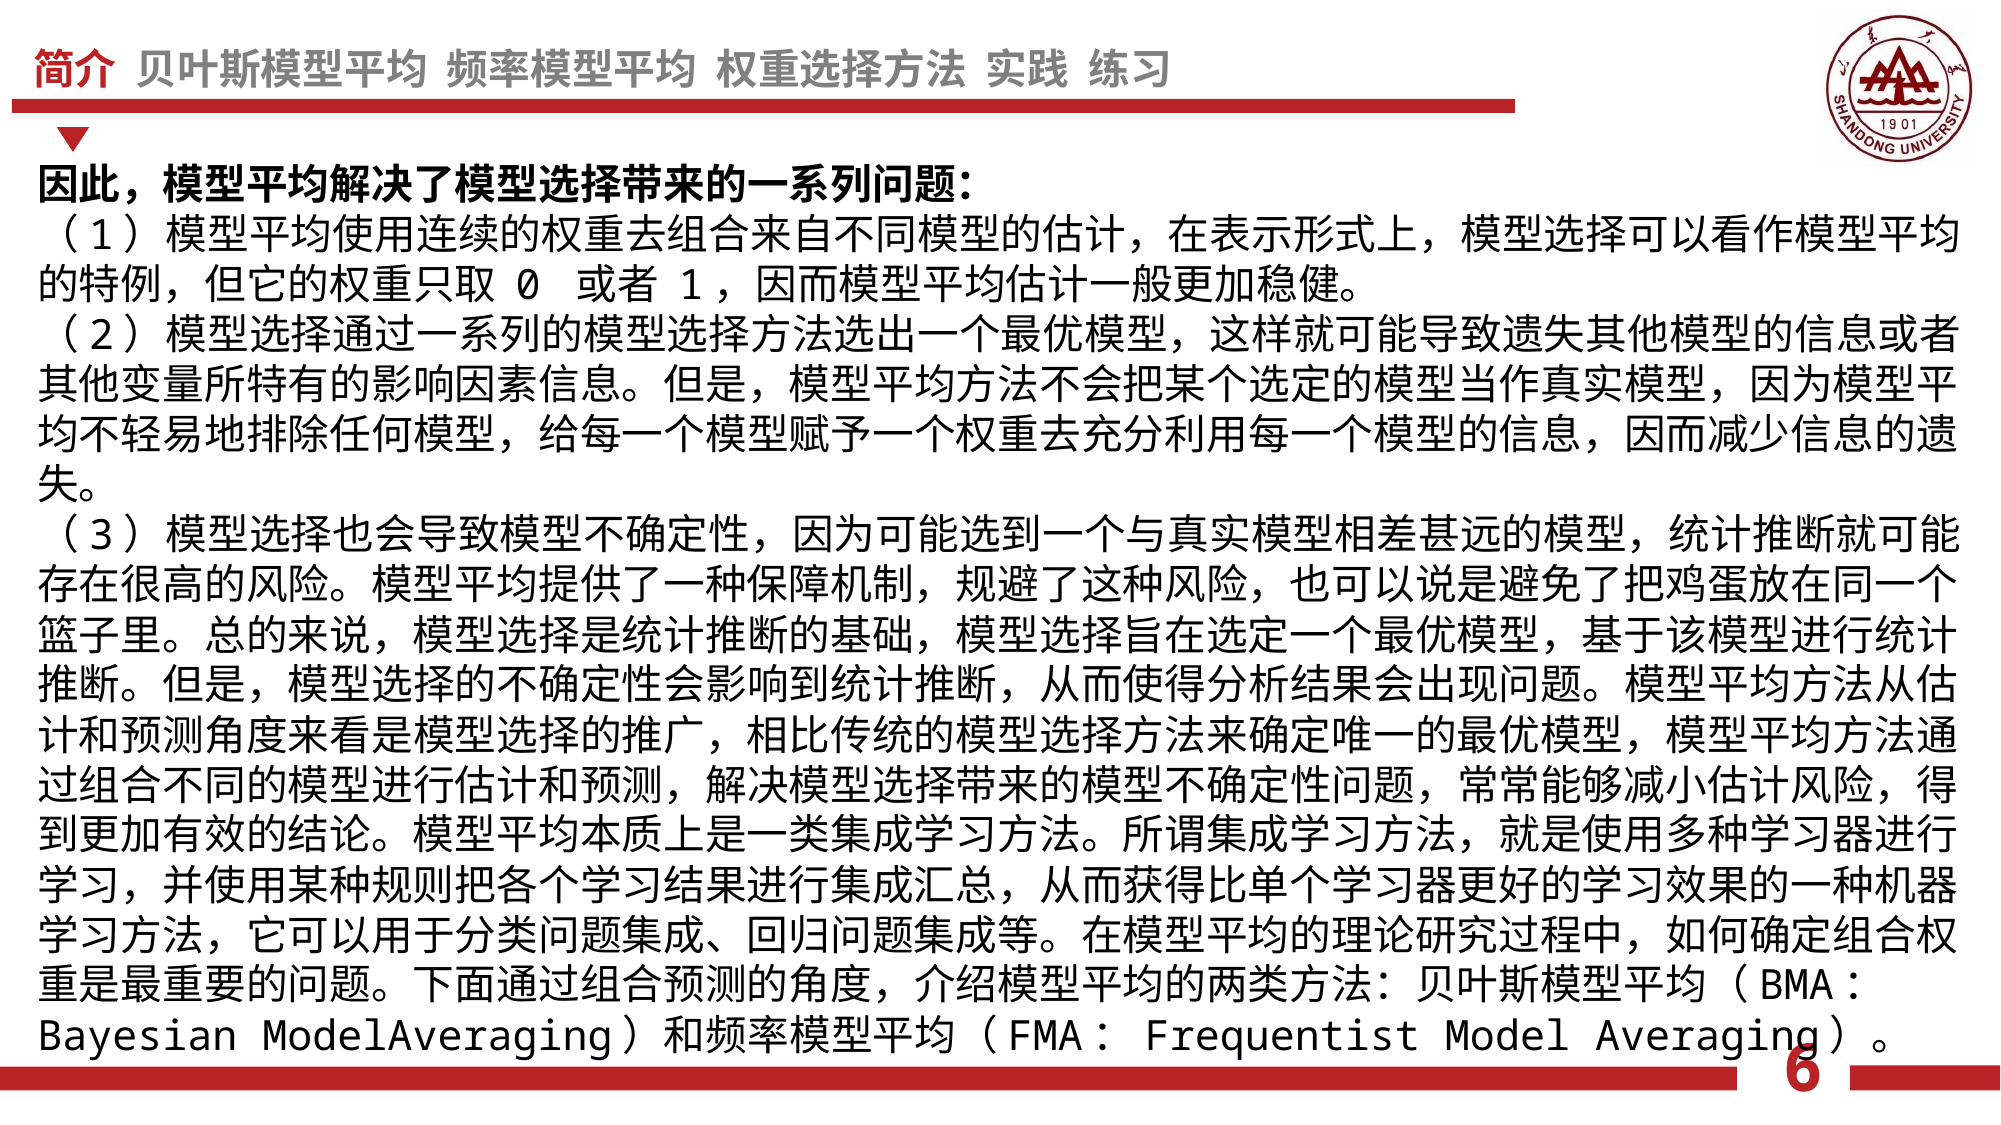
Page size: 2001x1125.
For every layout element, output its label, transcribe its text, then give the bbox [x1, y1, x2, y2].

text_box 因此，模型平均解决了模型选择带来的一系列问题： （1）模型平均使用连续的权重去组合来自不同模型的估计，在表示形式上，模型选择可以看作模型平均的特例，但它的权重只取 0 或者 1，因而模型平均估计一般更加稳健。 （2）模型选择通过一系列的模型选择方法选出一个最优模型，这样就可能导致遗失其他模型的信息或者其他变量所特有的影响因素信息。但是，模型平均方法不会把某个选定的模型当作真实模型，因为模型平均不轻易地排除任何模型，给每一个模型赋予一个权重去充分利用每一个模型的信息，因而减少信息的遗失。 （3）模型选择也会导致模型不确定性，因为可能选到一个与真实模型相差甚远的模型，统计推断就可能存在很高的风险。模型平均提供了一种保障机制，规避了这种风险，也可以说是避免了把鸡蛋放在同一个篮子里。总的来说，模型选择是统计推断的基础，模型选择旨在选定一个最优模型，基于该模型进行统计推断。但是，模型选择的不确定性会影响到统计推断，从而使得分析结果会出现问题。模型平均方法从估计和预测角度来看是模型选择的推广，相比传统的模型选择方法来确定唯一的最优模型，模型平均方法通过组合不同的模型进行估计和预测，解决模型选择带来的模型不确定性问题，常常能够减小估计风险，得到更加有效的结论。模型平均本质上是一类集成学习方法。所谓集成学习方法，就是使用多种学习器进行学习，并使用某种规则把各个学习结果进行集成汇总，从而获得比单个学习器更好的学习效果的一种机器学习方法，它可以用于分类问题集成、回归问题集成等。在模型平均的理论研究过程中，如何确定组合权重是最重要的问题。下面通过组合预测的角度，介绍模型平均的两类方法：贝叶斯模型平均（BMA：Bayesian ModelAveraging）和频率模型平均（FMA：Frequentist Model Averaging）。 [22, 150, 1978, 1066]
picture [1820, 9, 1977, 150]
